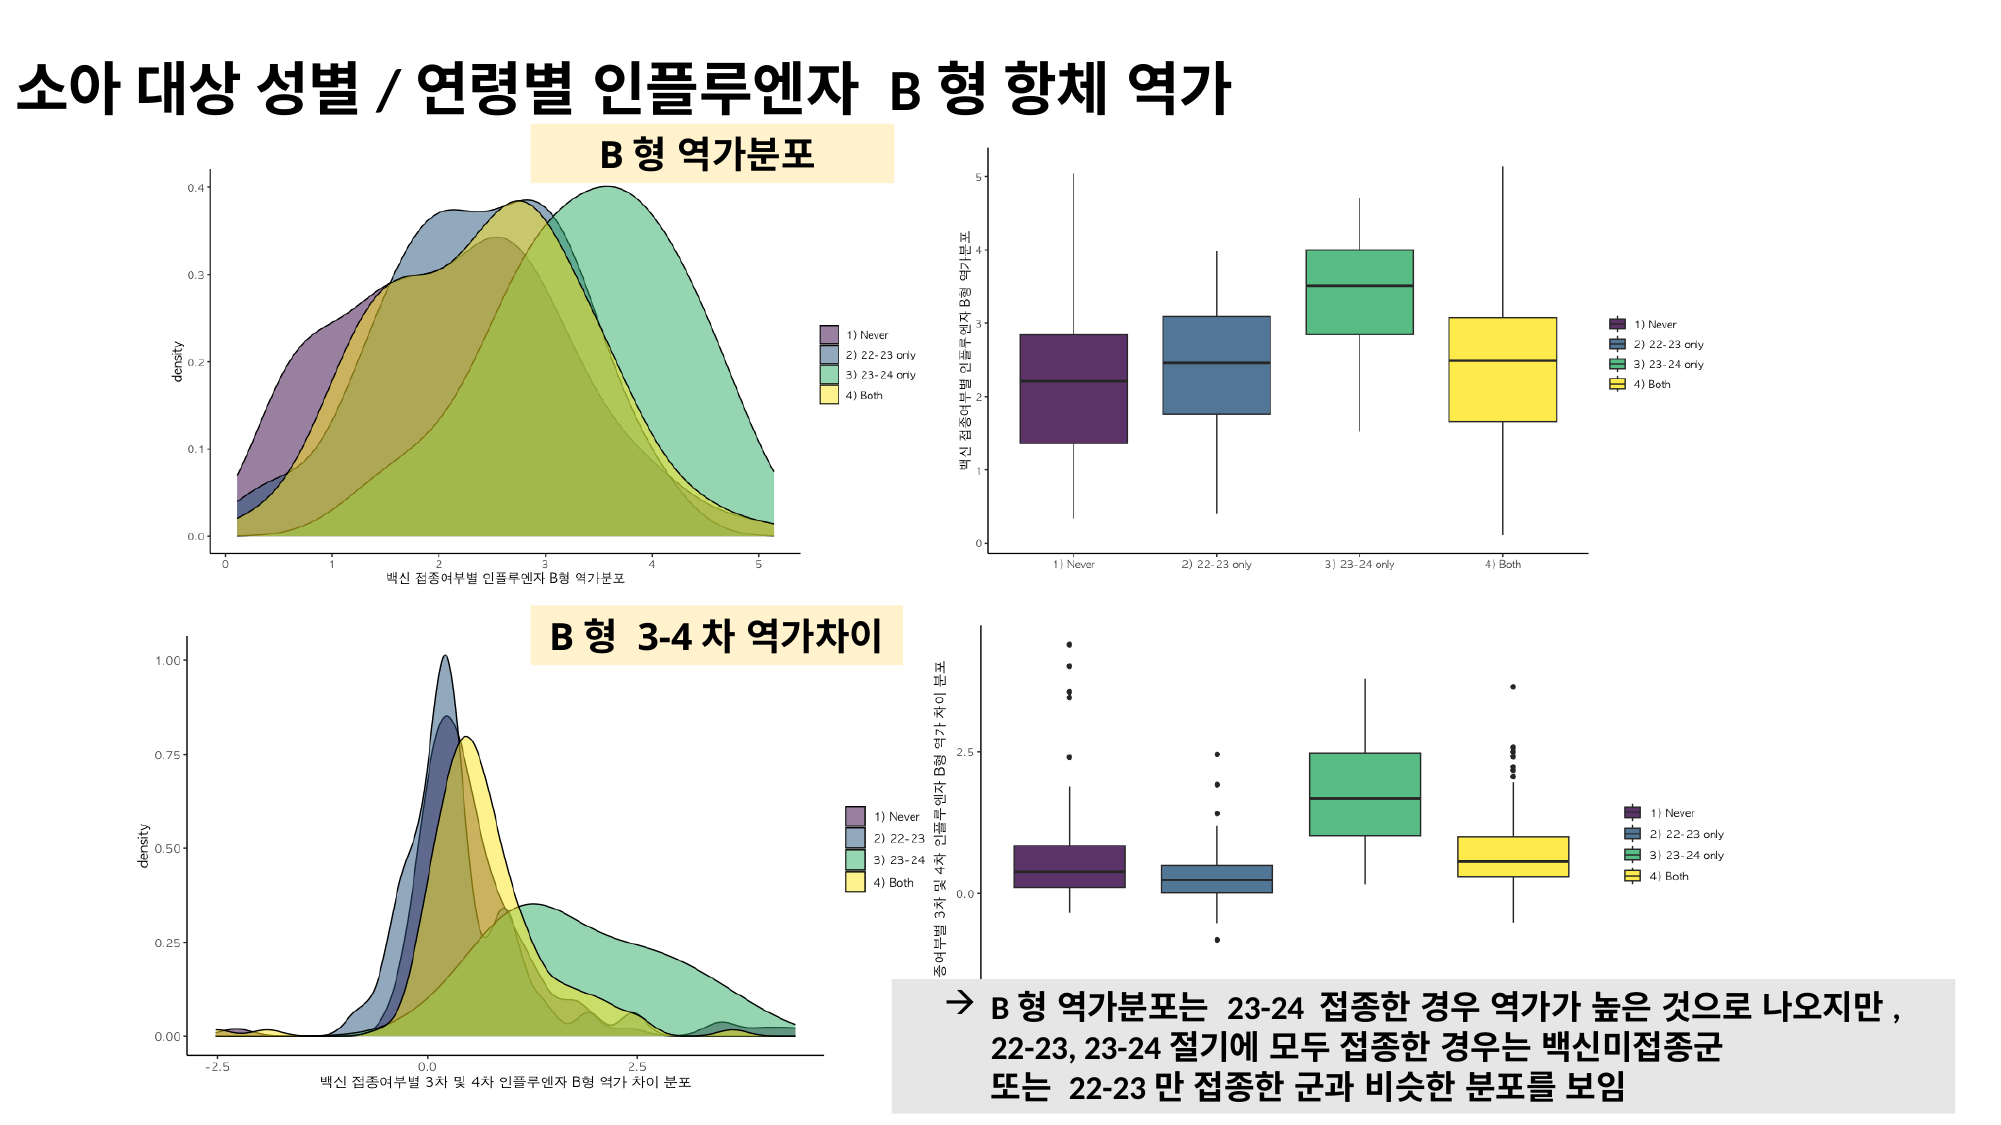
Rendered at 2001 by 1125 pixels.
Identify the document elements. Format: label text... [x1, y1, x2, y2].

picture [953, 141, 1716, 591]
text_box B형 역가분포는 23-24 접종한 경우 역가가 높은 것으로 나오지만, 22-23, 23-24절기에 모두 접종한 경우는 백신미접종군 또는 22-23만 접종한 군과 비슷한 분포를 보임 [891, 979, 1956, 1114]
text_box B형 역가분포 [530, 123, 895, 141]
picture [165, 141, 928, 591]
title 소아 대상 성별/연령별 인플루엔자 B형 항체 역가 [0, 42, 2000, 142]
picture [130, 605, 1737, 1096]
